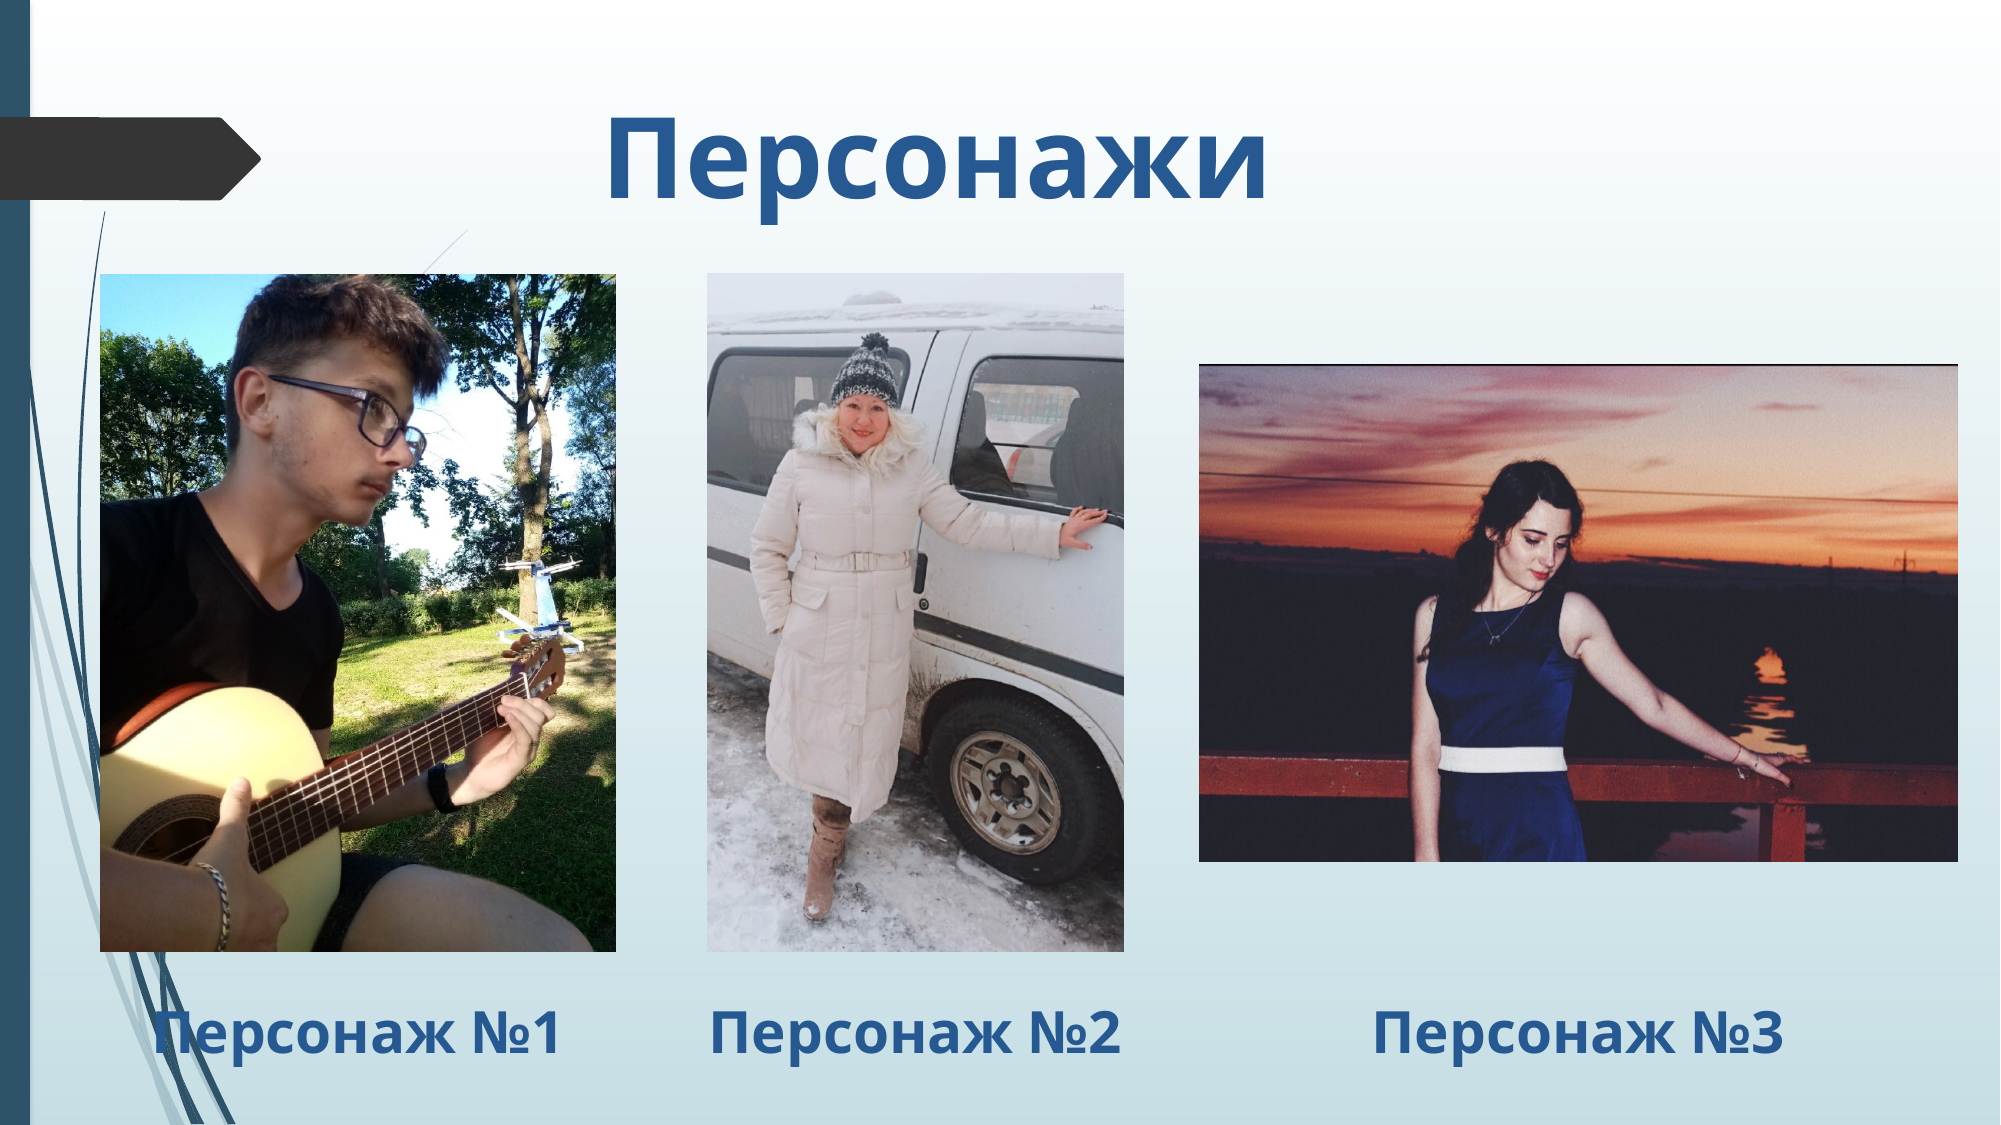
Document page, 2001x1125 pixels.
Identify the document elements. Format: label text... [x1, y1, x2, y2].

text_box Персонажи [586, 78, 1288, 229]
picture [1199, 364, 1958, 863]
text_box Персонаж №2 [693, 987, 1138, 1073]
text_box Персонаж №3 [1356, 987, 1801, 1073]
text_box Персонаж №1 [136, 987, 581, 1073]
picture [100, 273, 617, 952]
picture [707, 272, 1124, 952]
